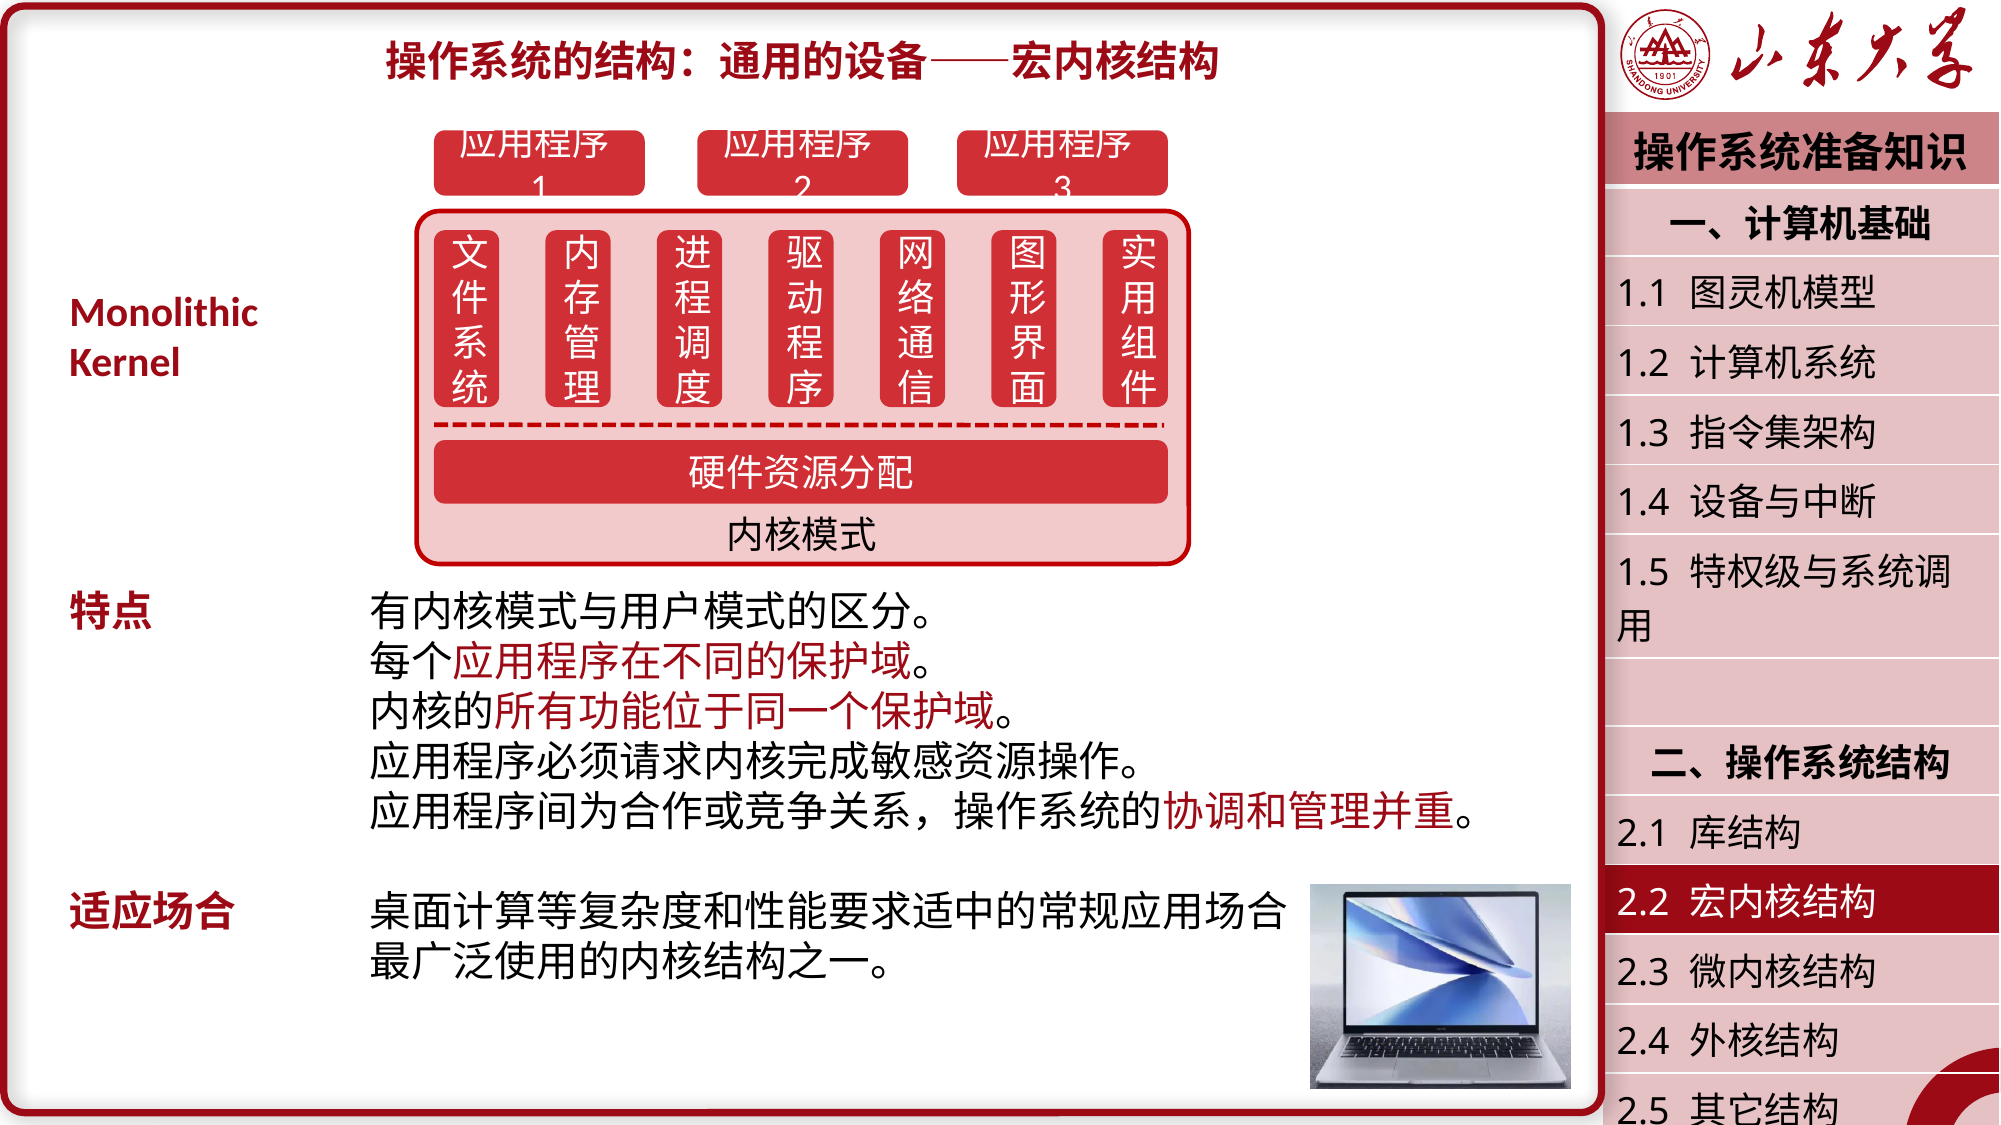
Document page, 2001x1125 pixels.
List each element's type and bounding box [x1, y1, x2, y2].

table_cell [1603, 326, 1999, 394]
table_cell [1603, 396, 1999, 464]
text_box [2, 4, 1603, 1114]
table_header [1603, 112, 1999, 184]
table_cell [1603, 865, 1999, 933]
table_cell [1603, 1074, 1999, 1125]
table_cell [1603, 465, 1999, 533]
table_cell [1603, 659, 1999, 725]
picture [1310, 884, 1571, 1089]
table_cell [1603, 1005, 1999, 1072]
table_cell [1603, 727, 1999, 794]
table_cell [1603, 935, 1999, 1003]
table_cell [1603, 189, 1999, 255]
table_cell [1603, 796, 1999, 864]
text_box [1620, 5, 1977, 100]
table_cell [1603, 535, 1999, 657]
table_cell [1603, 257, 1999, 325]
